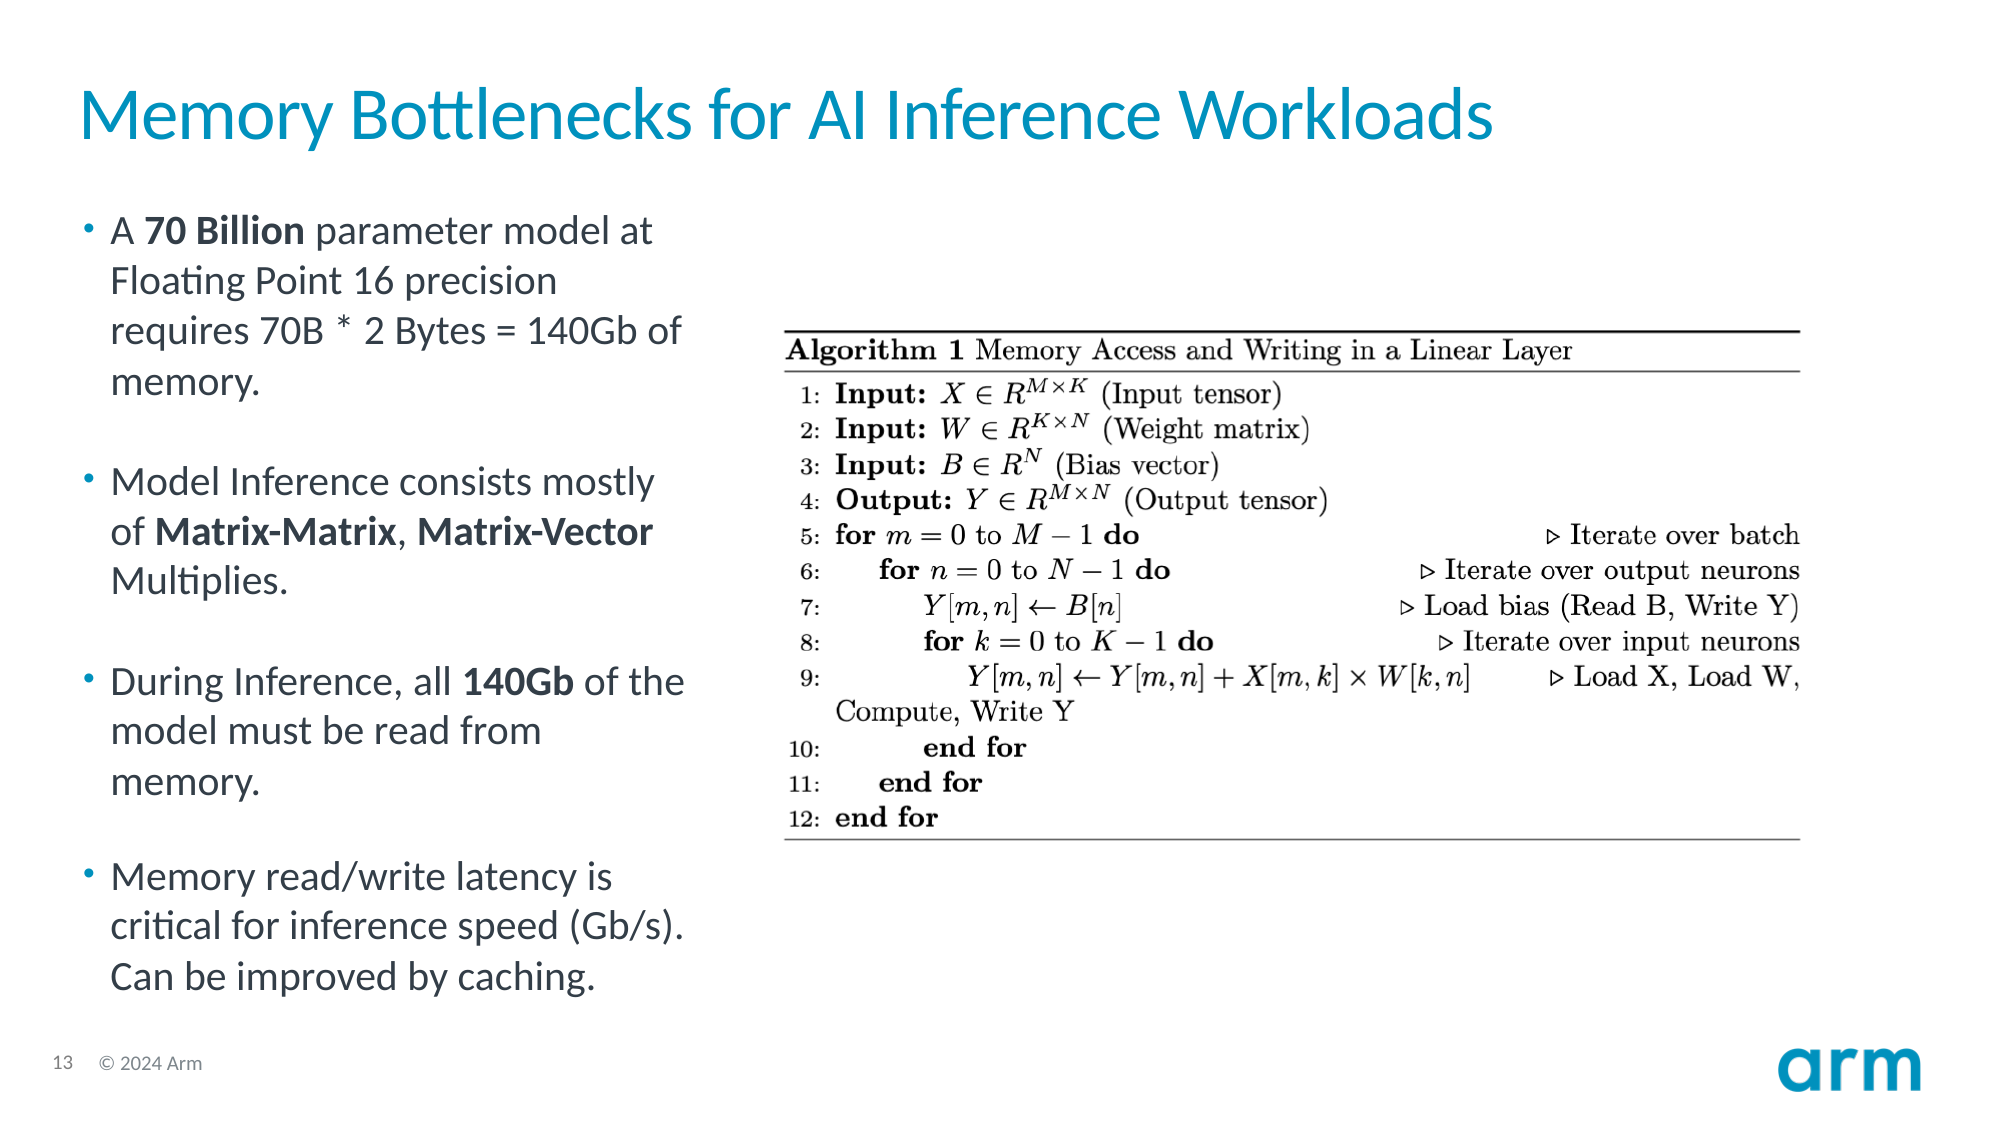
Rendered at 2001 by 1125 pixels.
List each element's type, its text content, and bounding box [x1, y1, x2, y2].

picture [762, 310, 1834, 859]
text_box A 70 Billion parameter model at Floating Point 16 precision requires 70B * 2 Bytes = 140Gb of memory. Model Inference consists mostly of Matrix-Matrix, Matrix-Vector Multiplies. During Inference, all 140Gb of the model must be read from memory. Memory read/write latency is critical for inference speed (Gb/s). Can be improved by caching. [0, 203, 692, 810]
title Memory Bottlenecks for AI Inference Workloads [78, 78, 1922, 186]
picture [1777, 1047, 1922, 1093]
